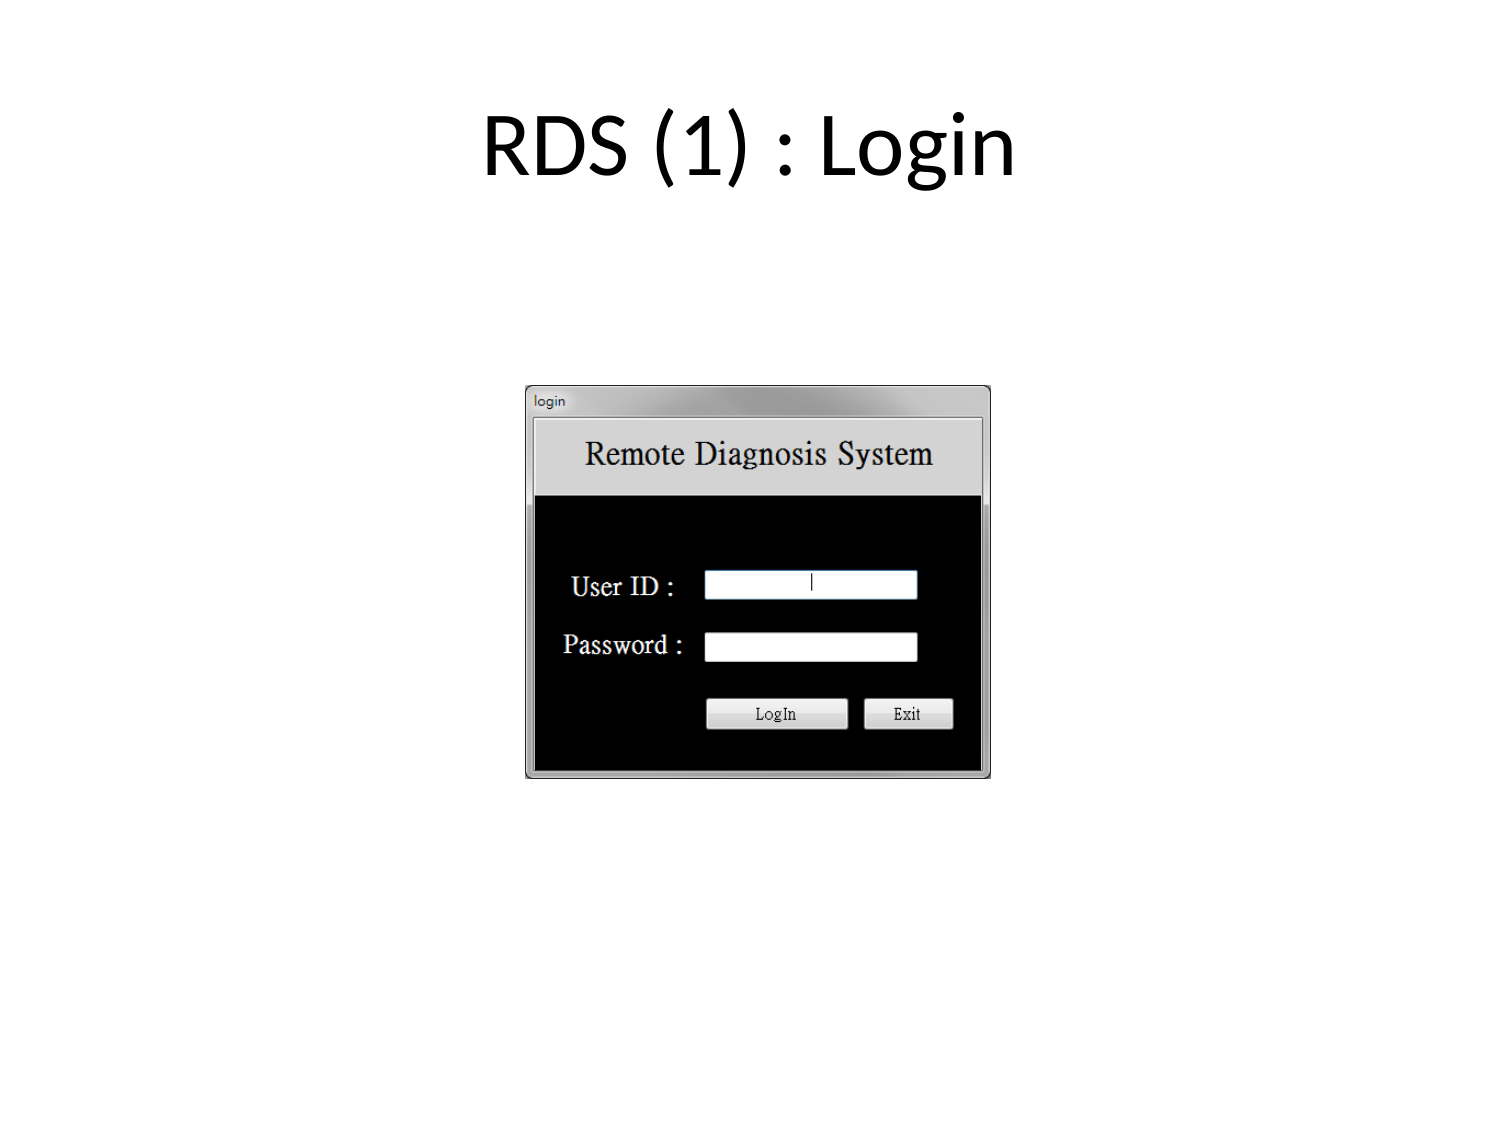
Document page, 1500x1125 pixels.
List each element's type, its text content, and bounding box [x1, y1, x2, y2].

title RDS (1) : Login [75, 45, 1425, 233]
picture [525, 385, 991, 780]
